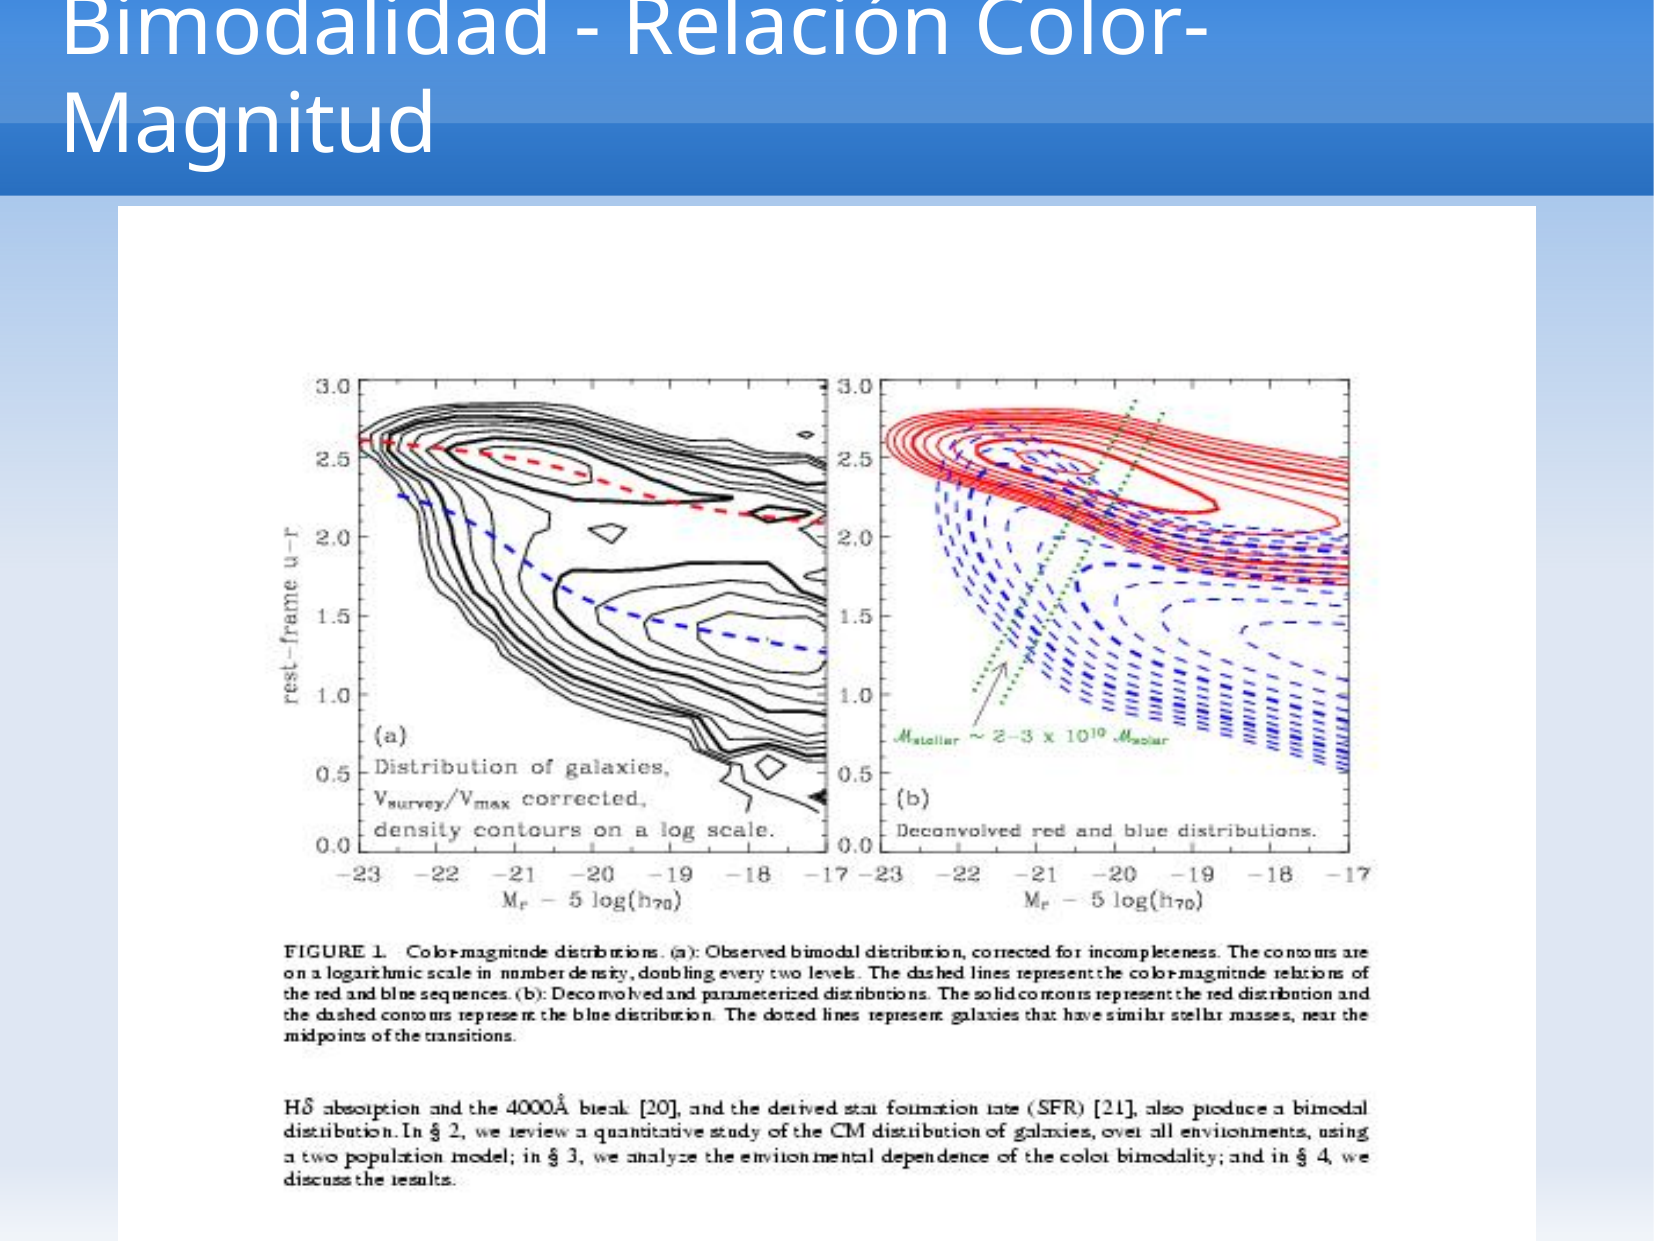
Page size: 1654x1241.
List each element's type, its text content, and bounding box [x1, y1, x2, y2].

picture [0, 0, 1654, 1241]
title Bimodalidad - Relación Color-Magnitud [59, 25, 1571, 183]
